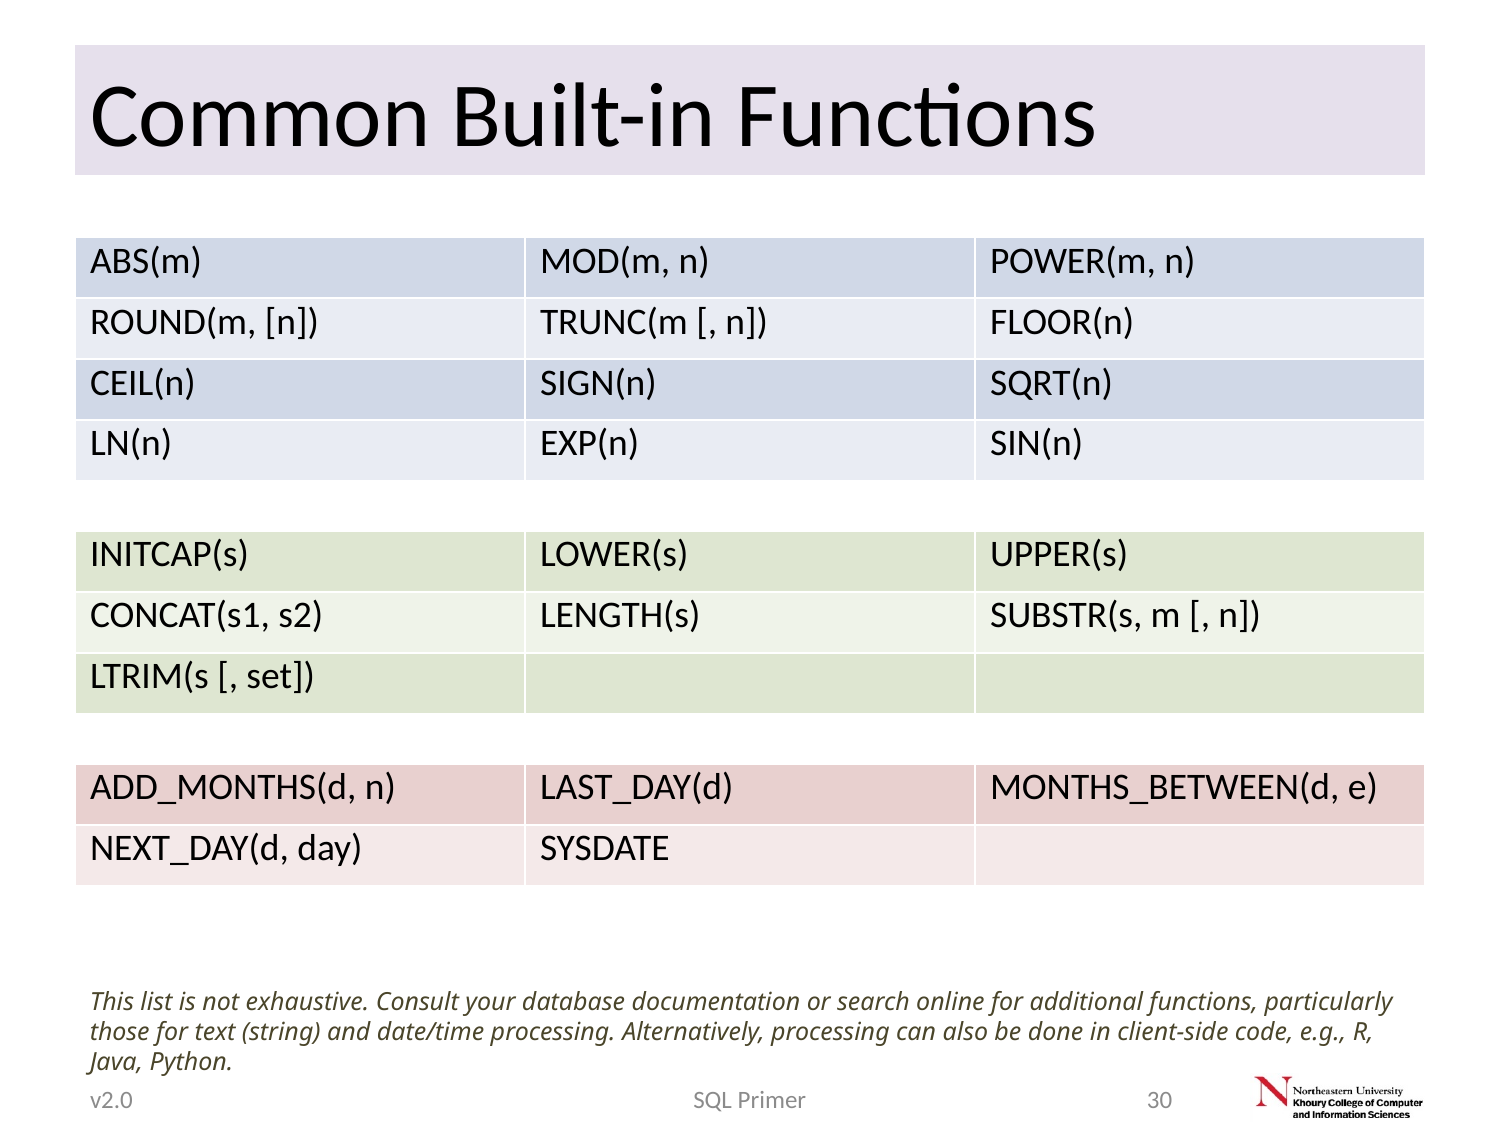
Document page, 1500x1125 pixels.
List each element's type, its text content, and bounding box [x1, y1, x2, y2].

table_header MONTHS_BETWEEN(d, e) [976, 765, 1424, 824]
table_header ABS(m) [76, 238, 524, 297]
table_cell LN(n) [76, 421, 524, 480]
table_cell FLOOR(n) [976, 299, 1424, 358]
text_box This list is not exhaustive. Consult your database documentation or search online for additional functions, particularly those for text (string) and date/time processing. Alternatively, processing can also be done in client-side code, e.g., R, Java, Python. [74, 978, 1425, 1084]
table_cell SIN(n) [976, 421, 1424, 480]
table_cell LENGTH(s) [526, 593, 974, 652]
table_header LAST_DAY(d) [526, 765, 974, 824]
table_cell CONCAT(s1, s2) [76, 593, 524, 652]
picture [1250, 1084, 1425, 1122]
table_cell CEIL(n) [76, 360, 524, 419]
table_header ADD_MONTHS(d, n) [76, 765, 524, 824]
table_cell [976, 654, 1424, 713]
title Common Built-in Functions [75, 45, 1425, 175]
table_cell LTRIM(s [, set]) [76, 654, 524, 713]
table_cell SQRT(n) [976, 360, 1424, 419]
table_cell TRUNC(m [, n]) [526, 299, 974, 358]
table_cell SYSDATE [526, 826, 974, 885]
table_cell [526, 654, 974, 713]
slide_number 30 [1074, 1084, 1188, 1122]
table_header LOWER(s) [526, 532, 974, 591]
footer SQL Primer [512, 1084, 988, 1122]
table_header MOD(m, n) [526, 238, 974, 297]
table_cell NEXT_DAY(d, day) [76, 826, 524, 885]
table_header UPPER(s) [976, 532, 1424, 591]
table_cell EXP(n) [526, 421, 974, 480]
table_cell [976, 826, 1424, 885]
table_cell SIGN(n) [526, 360, 974, 419]
table_header POWER(m, n) [976, 238, 1424, 297]
table_cell ROUND(m, [n]) [76, 299, 524, 358]
table_header INITCAP(s) [76, 532, 524, 591]
table_cell SUBSTR(s, m [, n]) [976, 593, 1424, 652]
slide_number v2.0 [75, 1084, 425, 1122]
